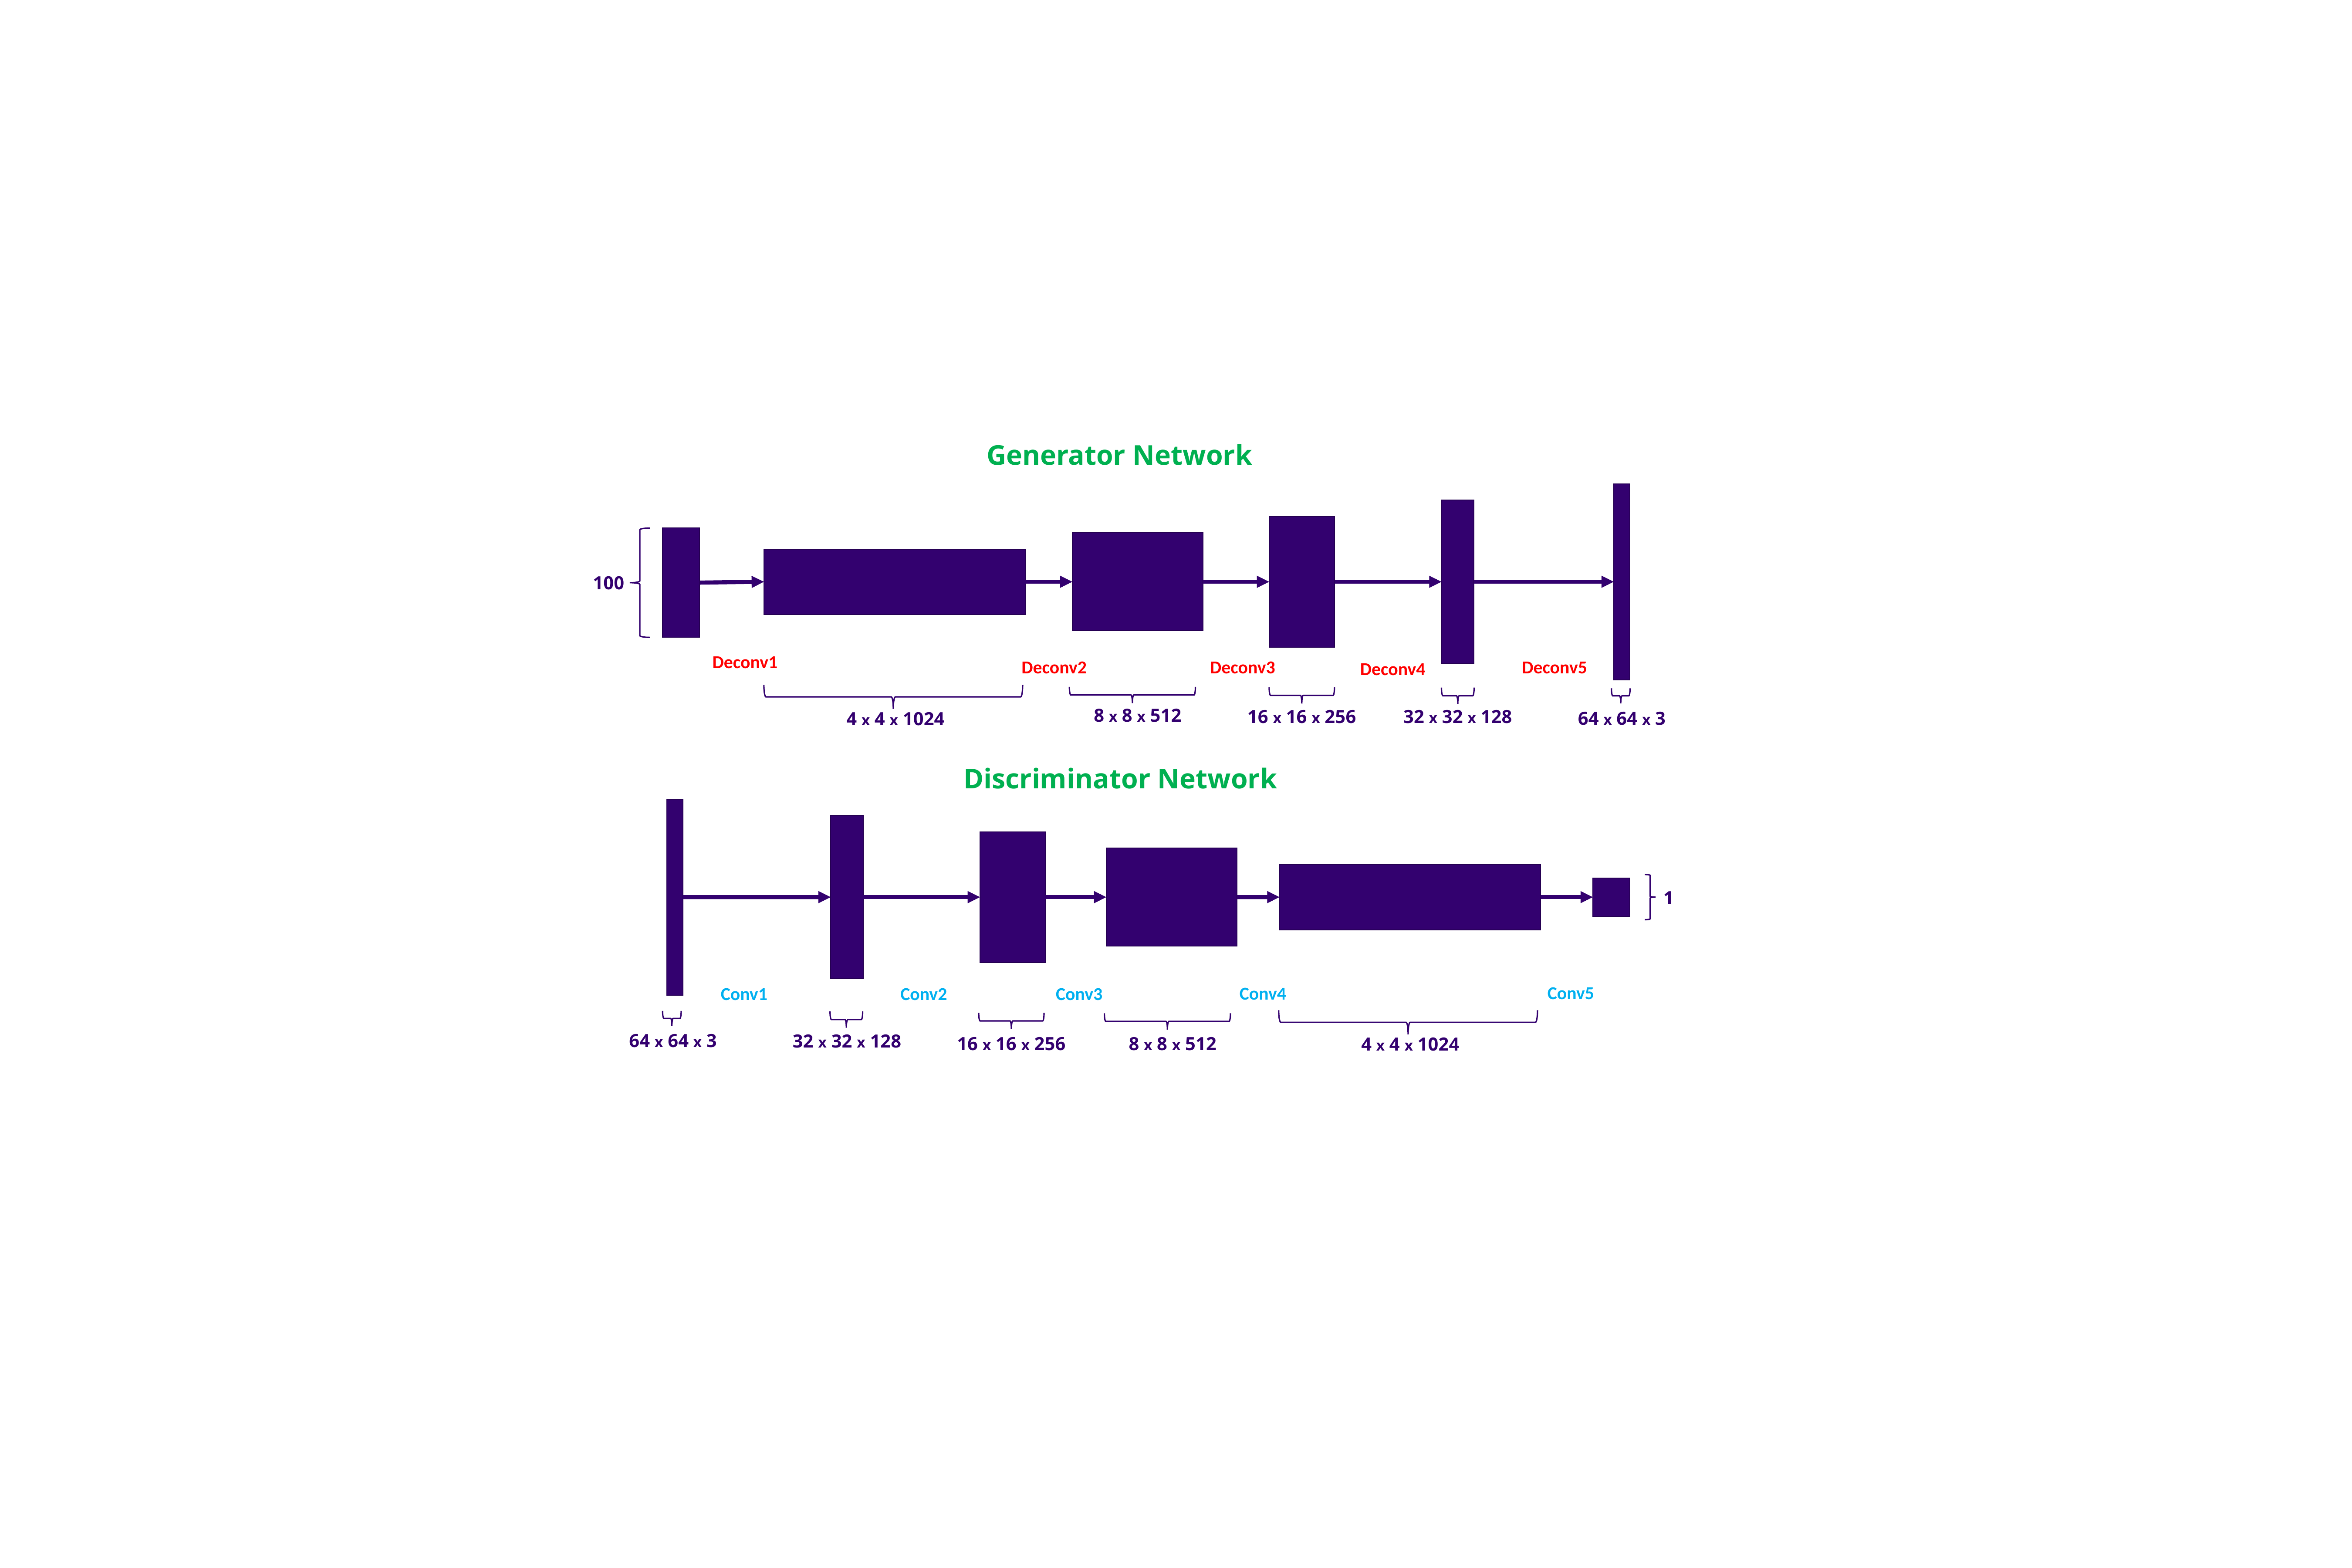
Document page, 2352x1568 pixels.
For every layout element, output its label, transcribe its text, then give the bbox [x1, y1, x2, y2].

text_box 4 x 4 x 1024 [1353, 1029, 1467, 1058]
text_box [764, 685, 1023, 709]
text_box 64 x 64 x 3 [616, 1026, 730, 1054]
text_box [1069, 686, 1196, 703]
text_box [1104, 1013, 1231, 1030]
text_box Deconv5 [1515, 652, 1594, 680]
text_box [1279, 864, 1541, 930]
text_box Deconv1 [706, 647, 784, 676]
text_box [662, 527, 700, 638]
text_box [666, 799, 683, 996]
text_box [662, 1010, 682, 1026]
text_box Conv2 [894, 979, 954, 1007]
text_box 100 [585, 568, 633, 597]
text_box 32 x 32 x 128 [1395, 702, 1521, 730]
text_box Conv4 [1233, 978, 1293, 1007]
text_box 1 [1651, 883, 1687, 911]
text_box 4 x 4 x 1024 [838, 704, 953, 733]
text_box [1613, 483, 1630, 680]
text_box Conv5 [1541, 978, 1601, 1007]
text_box [830, 815, 864, 979]
text_box [1269, 516, 1335, 648]
text_box [633, 527, 650, 638]
text_box Deconv4 [1354, 654, 1432, 682]
text_box 8 x 8 x 512 [1115, 1029, 1230, 1057]
text_box Conv3 [1049, 979, 1109, 1007]
text_box [1106, 848, 1237, 946]
text_box Discriminator Network [919, 758, 1322, 798]
text_box 32 x 32 x 128 [784, 1026, 910, 1054]
text_box [978, 1013, 1044, 1029]
text_box [1072, 532, 1203, 631]
text_box Conv1 [714, 979, 774, 1007]
text_box Deconv2 [1015, 652, 1094, 680]
text_box [1592, 878, 1630, 917]
text_box Deconv3 [1203, 652, 1282, 680]
text_box [1611, 688, 1631, 703]
text_box [1441, 500, 1474, 664]
text_box [764, 549, 1026, 615]
text_box [1278, 1010, 1538, 1034]
text_box 8 x 8 x 512 [1081, 700, 1195, 729]
text_box Generator Network [955, 434, 1284, 473]
text_box 16 x 16 x 256 [1239, 702, 1365, 730]
text_box [1441, 687, 1474, 704]
text_box [1645, 874, 1656, 920]
text_box 16 x 16 x 256 [948, 1029, 1075, 1057]
text_box [1269, 687, 1335, 704]
text_box [830, 1011, 863, 1028]
text_box 64 x 64 x 3 [1565, 703, 1679, 732]
text_box [980, 831, 1046, 963]
